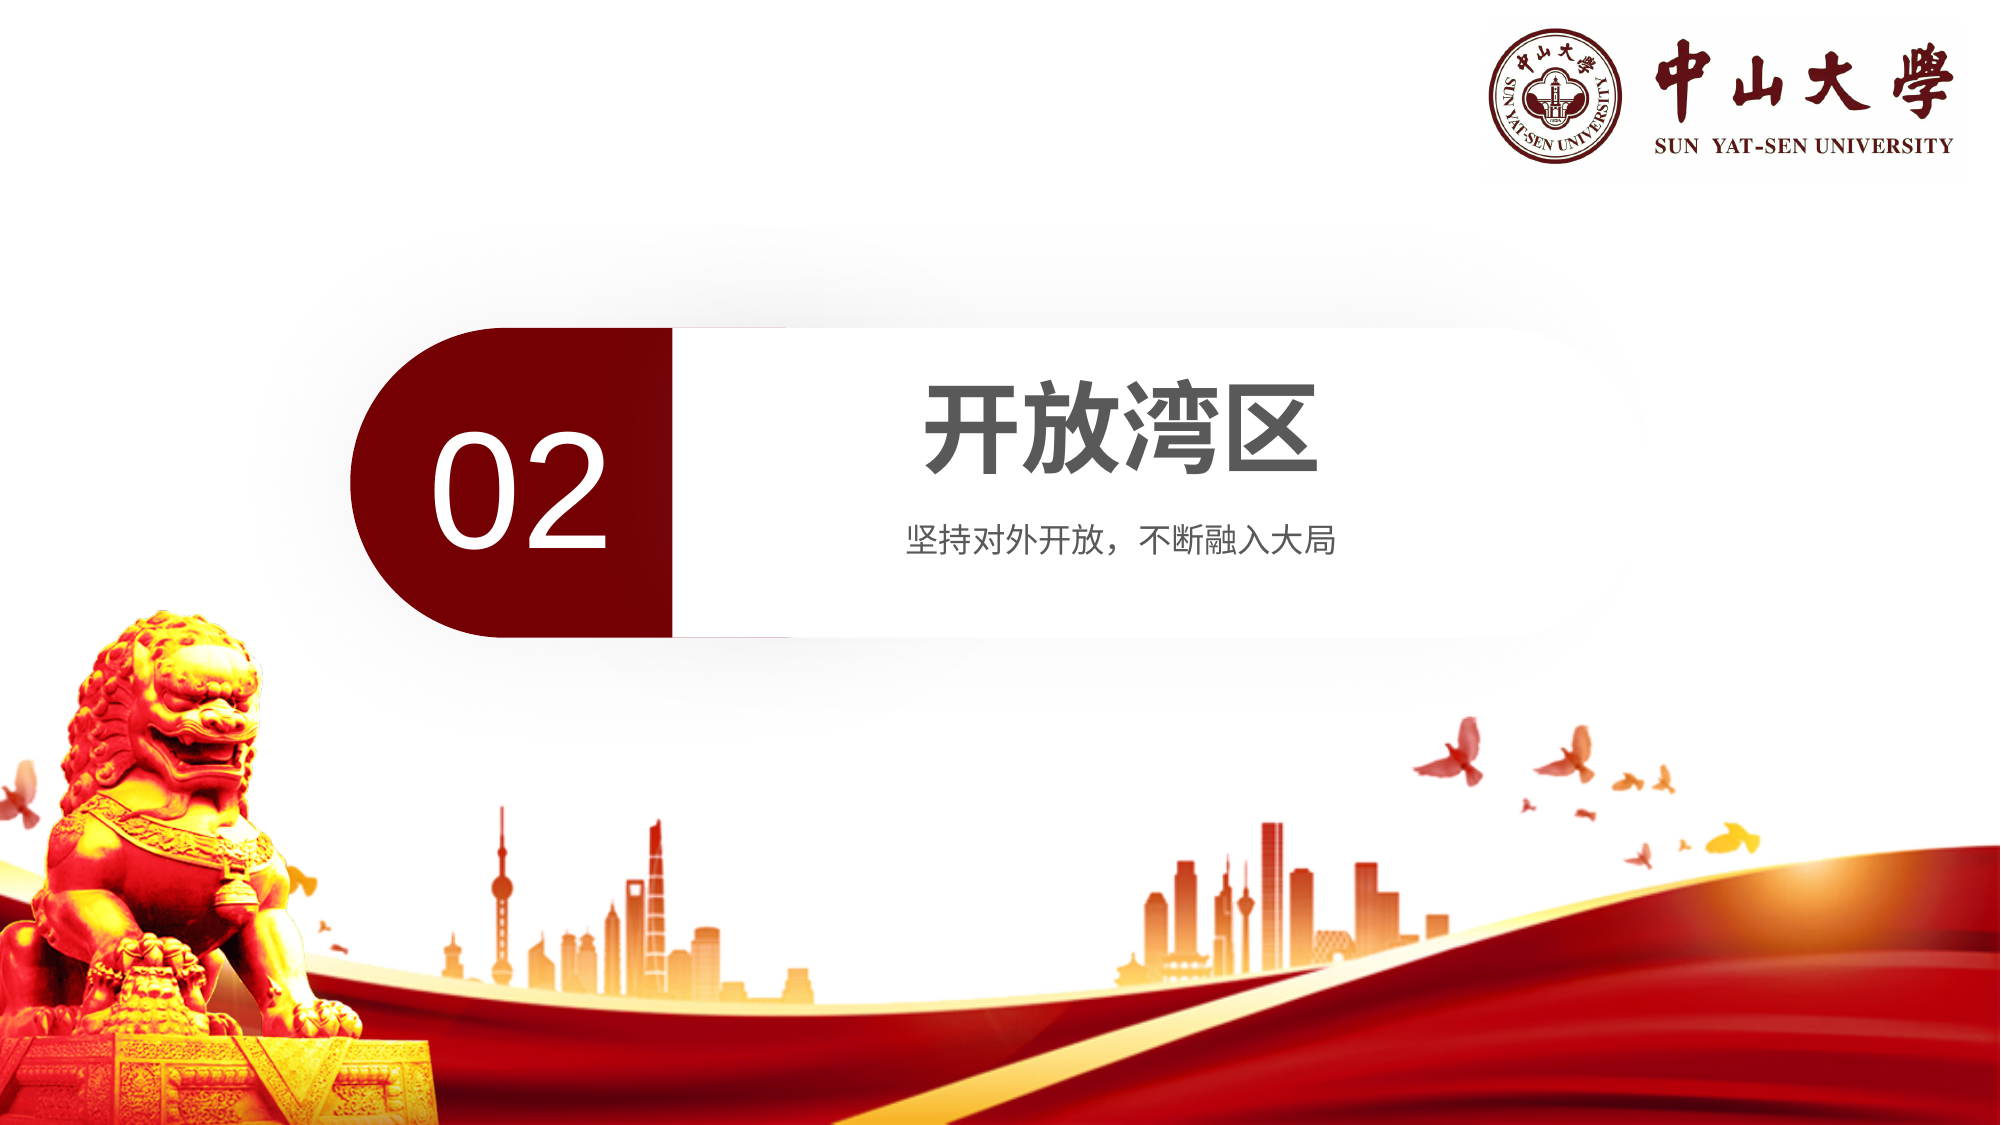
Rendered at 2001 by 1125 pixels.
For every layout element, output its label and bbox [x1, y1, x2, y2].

text_box [350, 327, 1650, 638]
picture [0, 589, 2000, 1125]
